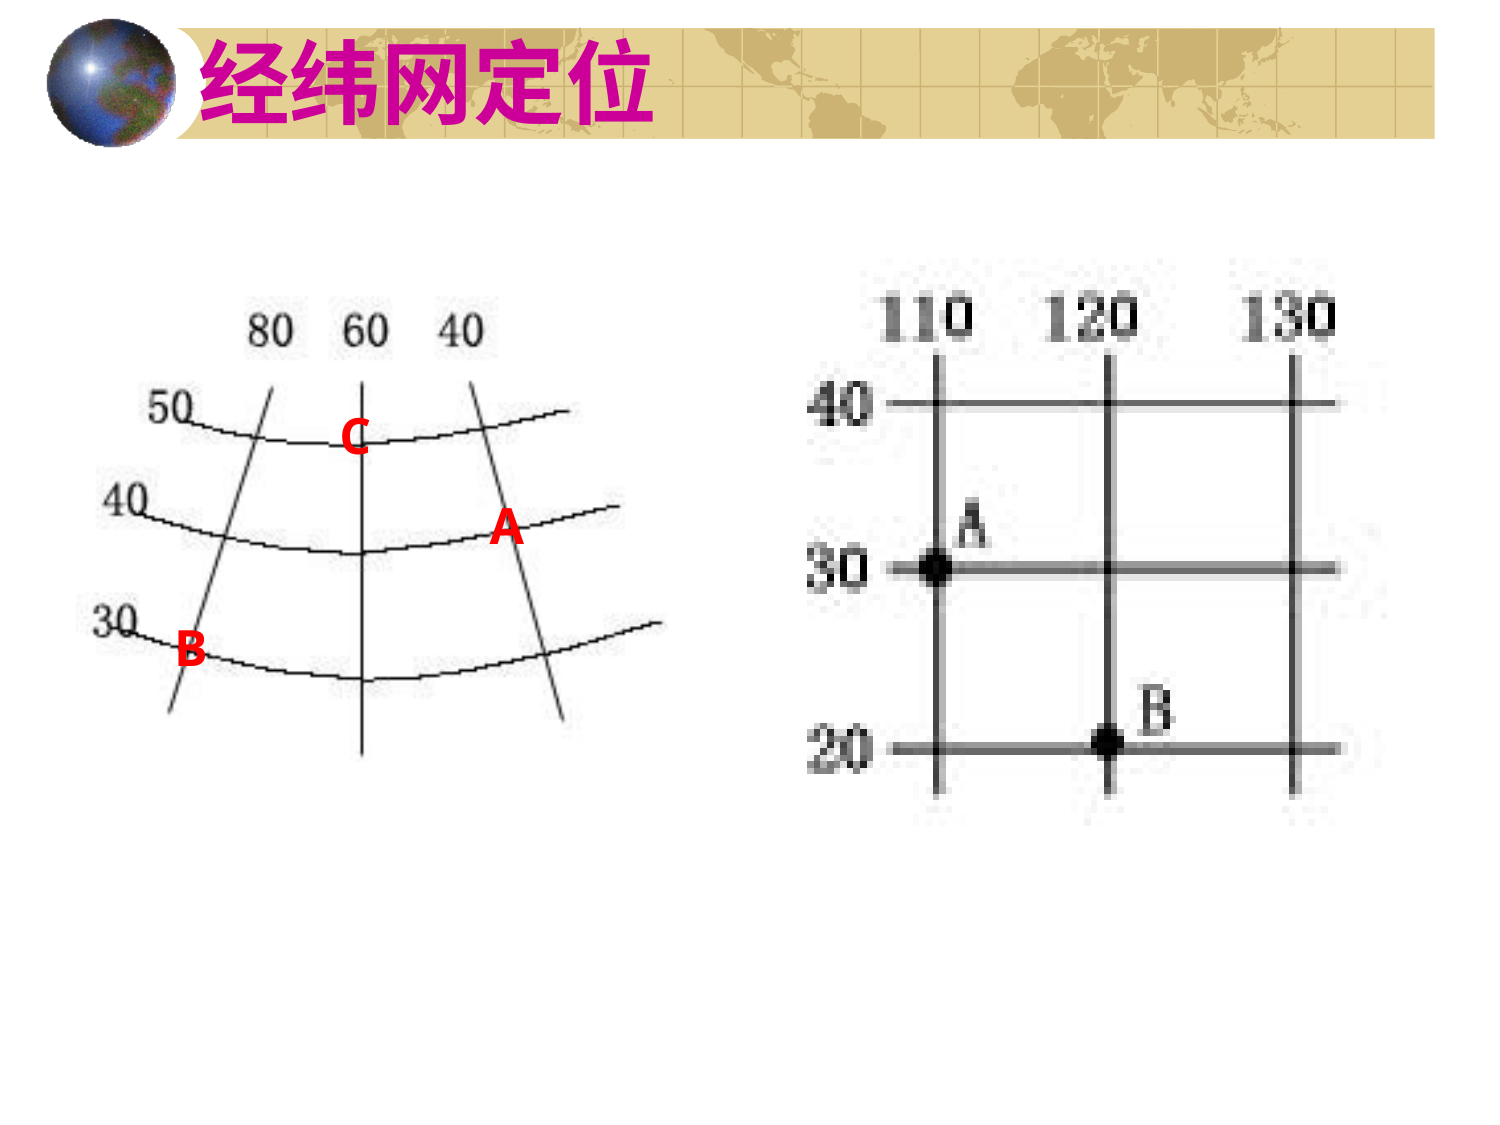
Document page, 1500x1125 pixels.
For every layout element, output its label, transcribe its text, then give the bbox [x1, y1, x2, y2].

picture [76, 255, 676, 855]
picture [42, 14, 183, 151]
picture [755, 207, 1500, 937]
title 经纬网定位 [183, 0, 1459, 161]
